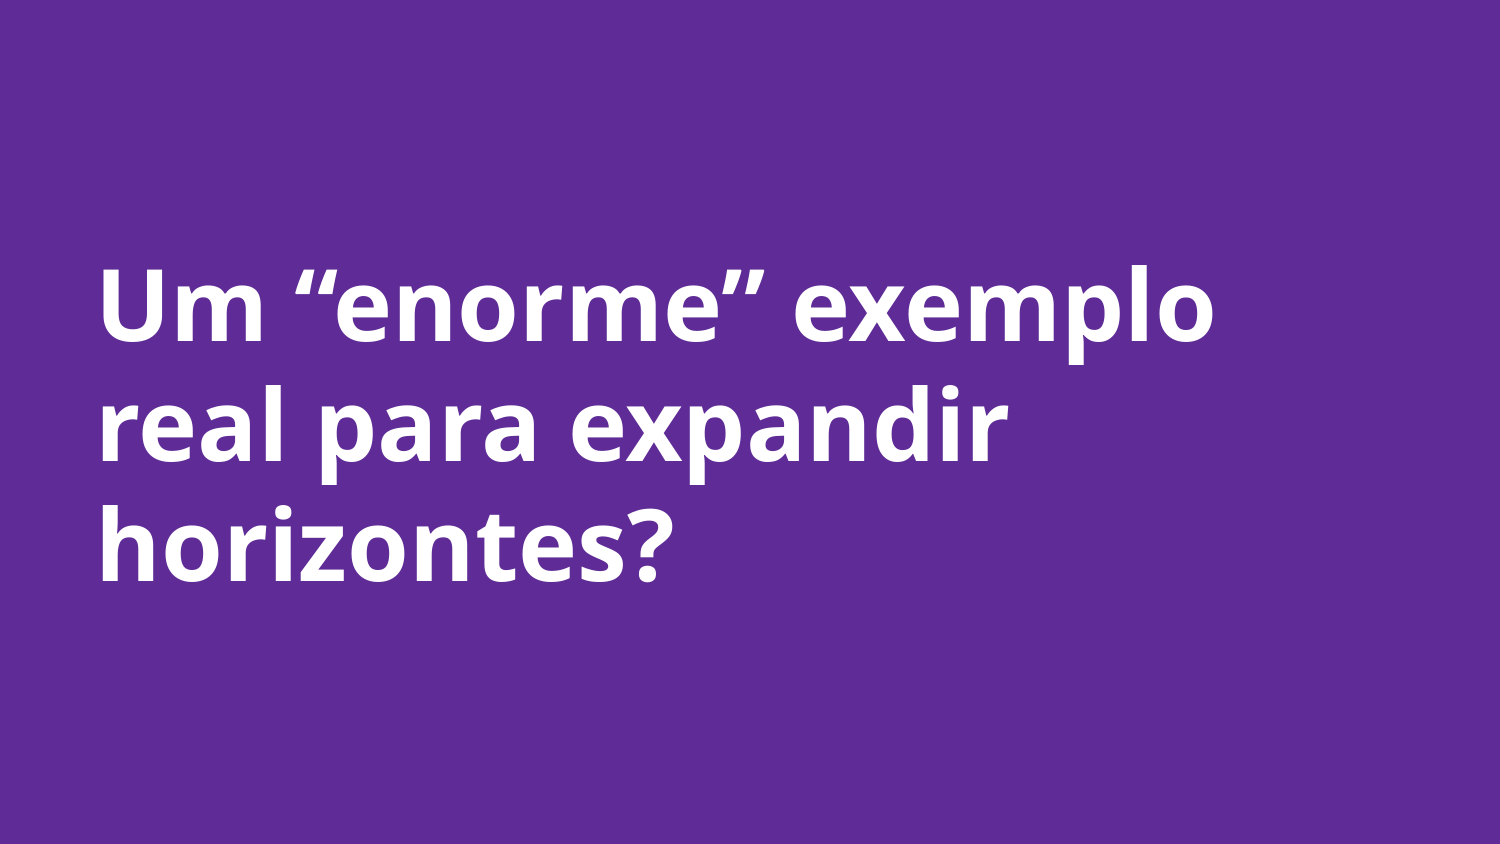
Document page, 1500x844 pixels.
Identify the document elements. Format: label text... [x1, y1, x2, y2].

title Um “enorme” exemplo real para expandir horizontes? [80, 86, 1337, 758]
